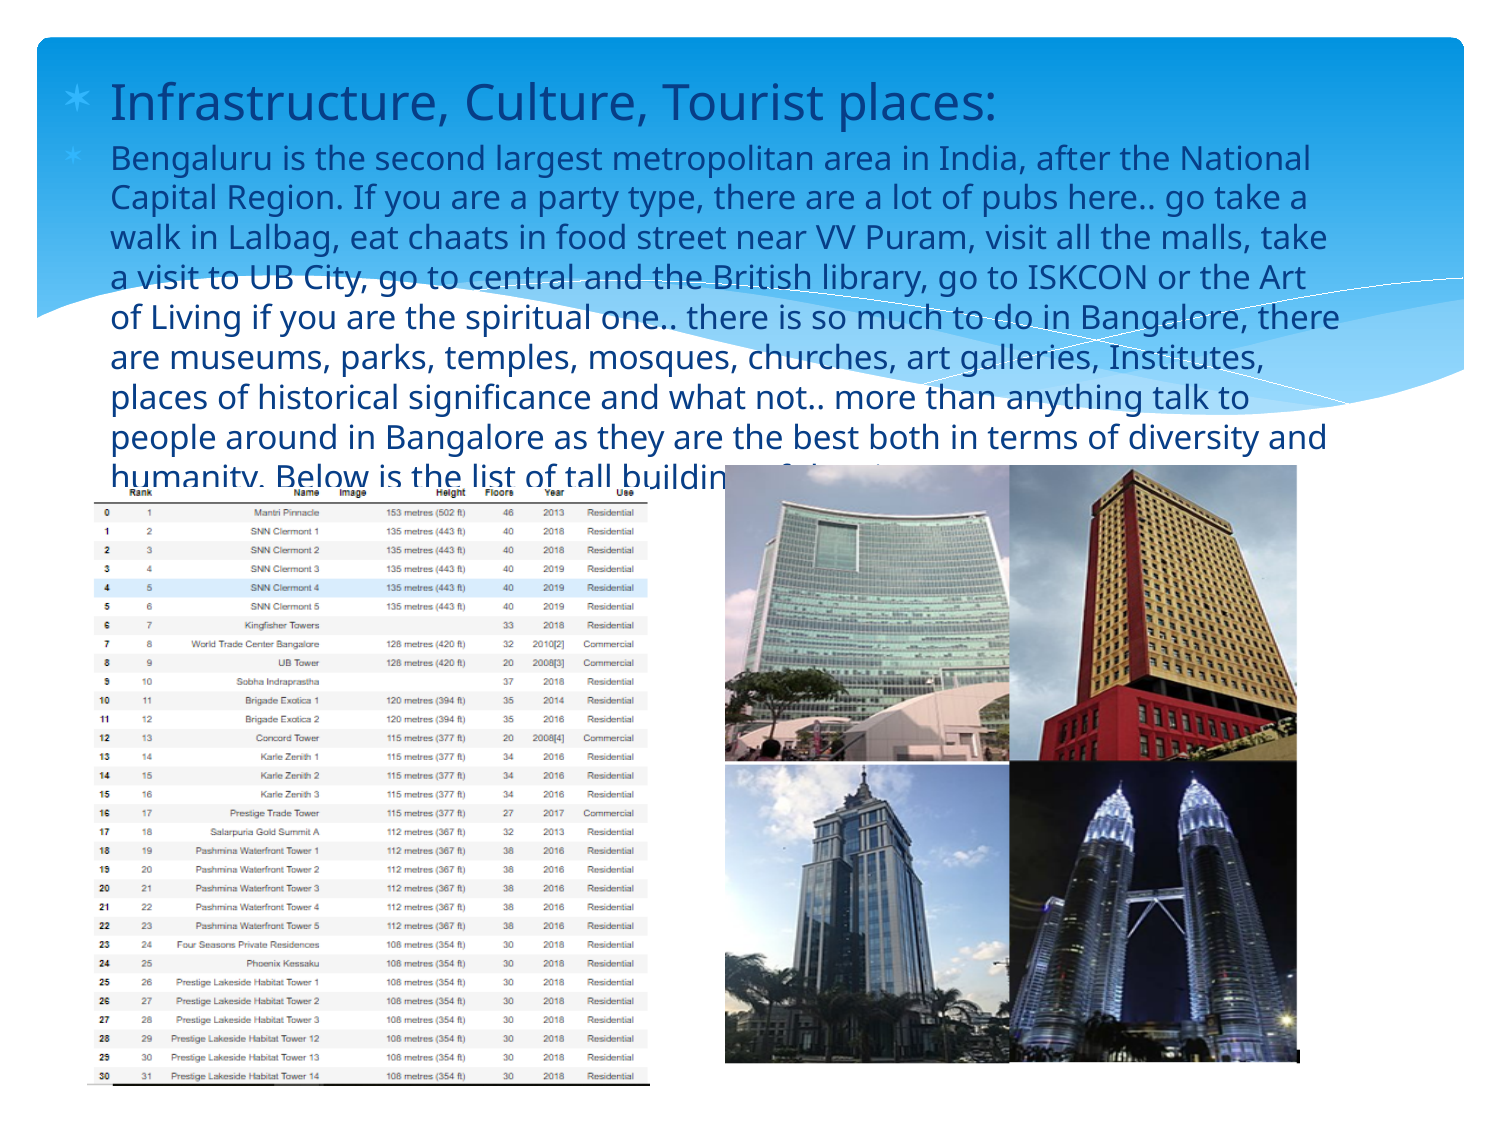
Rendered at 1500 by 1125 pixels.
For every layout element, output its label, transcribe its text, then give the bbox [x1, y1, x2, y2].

picture [724, 465, 1301, 1069]
list Infrastructure, Culture, Tourist places: Bengaluru is the second largest metropolitan area in India, after the National Capital Region. If you are a party type, there are a lot of pubs here.. go take a walk in Lalbag, eat chaats in food street near VV Puram, visit all the malls, take a visit to UB City, go to central and the British library, go to ISKCON or the Art of Living if you are the spiritual one.. there is so much to do in Bangalore, there are museums, parks, temples, mosques, churches, art galleries, Institutes, places of historical significance and what not.. more than anything talk to people around in Bangalore as they are the best both in terms of diversity and humanity. Below is the list of tall building of the city, [50, 62, 1359, 1005]
picture [87, 487, 651, 1087]
